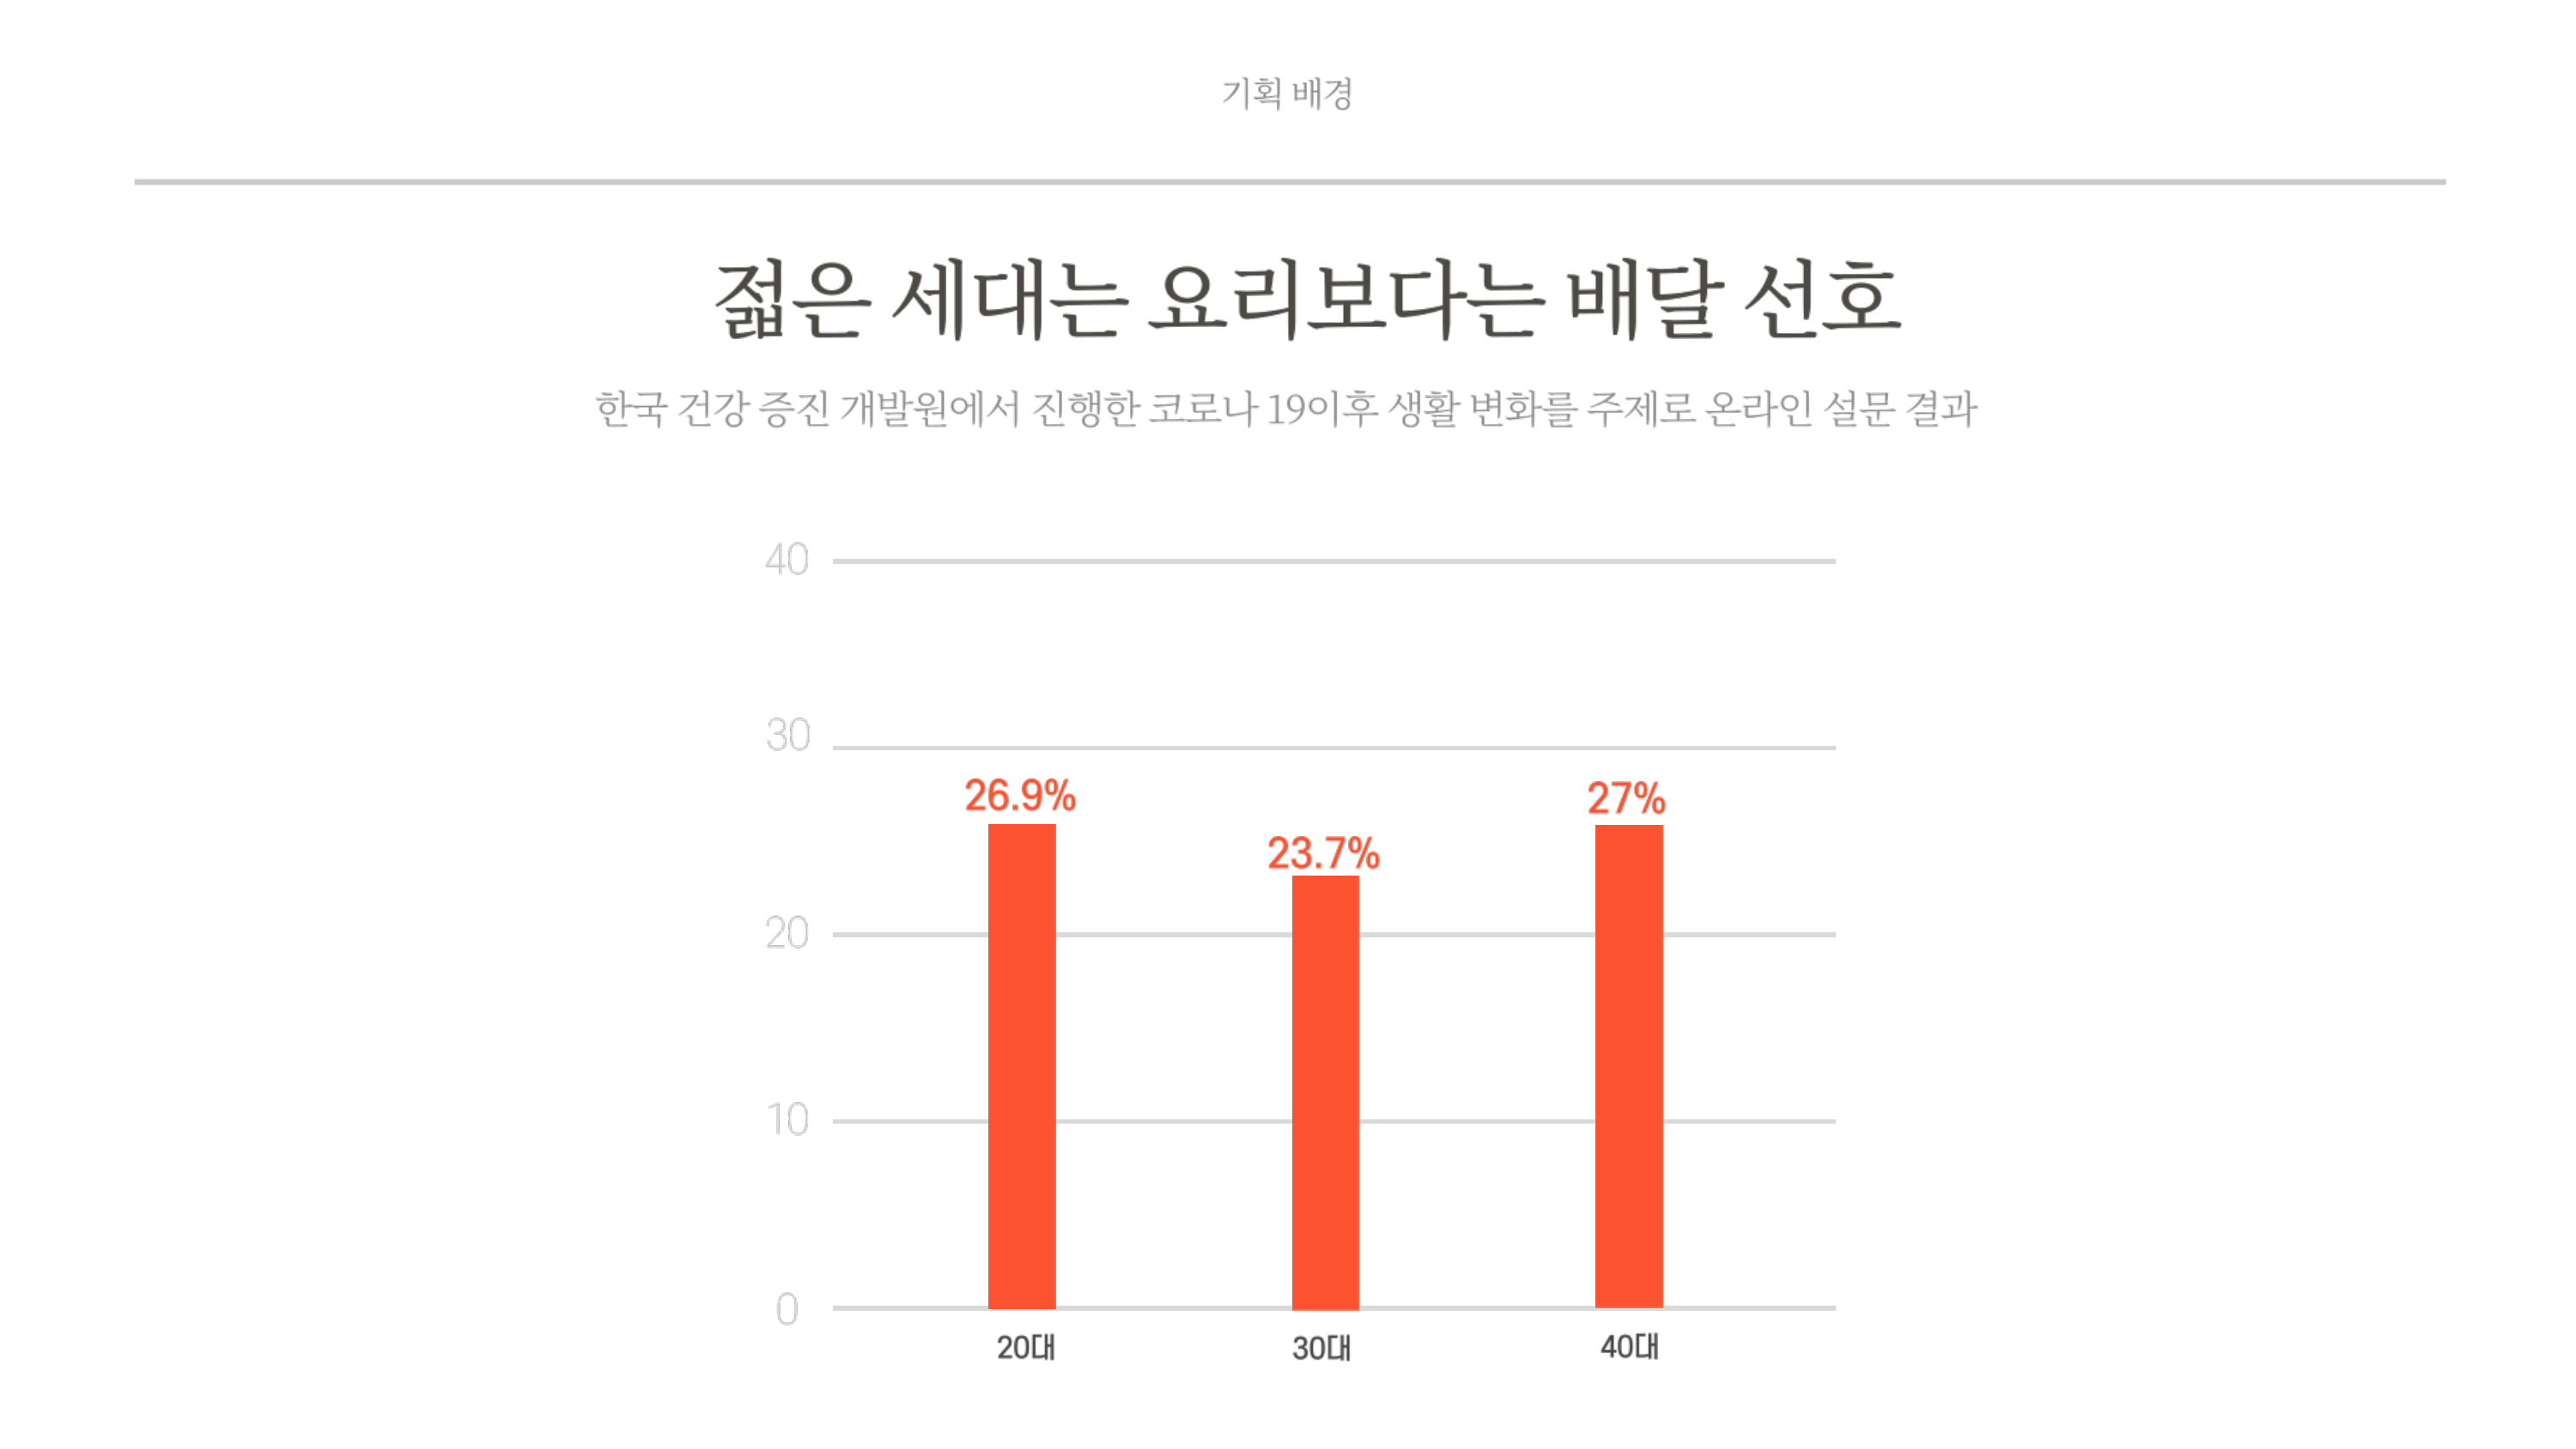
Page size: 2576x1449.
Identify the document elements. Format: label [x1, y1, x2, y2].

picture [1224, 1324, 1371, 1377]
text_box [1291, 898, 1360, 1311]
text_box [1668, 1119, 1836, 1125]
picture [733, 898, 833, 970]
text_box [839, 745, 1836, 750]
text_box [835, 1119, 983, 1125]
text_box [1060, 932, 1287, 937]
text_box [832, 1306, 984, 1311]
picture [929, 1322, 1076, 1375]
text_box [987, 840, 1056, 1309]
picture [736, 700, 835, 773]
text_box [1364, 1119, 1591, 1125]
picture [1521, 1322, 1680, 1374]
picture [733, 524, 833, 597]
picture [733, 1085, 833, 1157]
picture [984, 63, 1375, 126]
text_box [835, 932, 983, 937]
text_box [133, 170, 2446, 193]
text_box [1060, 1306, 1287, 1311]
picture [1252, 819, 1401, 891]
picture [160, 221, 1999, 448]
text_box [1595, 843, 1664, 1309]
text_box [1667, 1306, 1836, 1311]
picture [733, 1276, 819, 1348]
picture [1544, 764, 1687, 836]
text_box [1668, 932, 1836, 937]
text_box [835, 559, 1836, 564]
text_box [1364, 932, 1591, 937]
text_box [1060, 1119, 1287, 1125]
picture [945, 761, 1098, 833]
text_box [1364, 1306, 1592, 1311]
